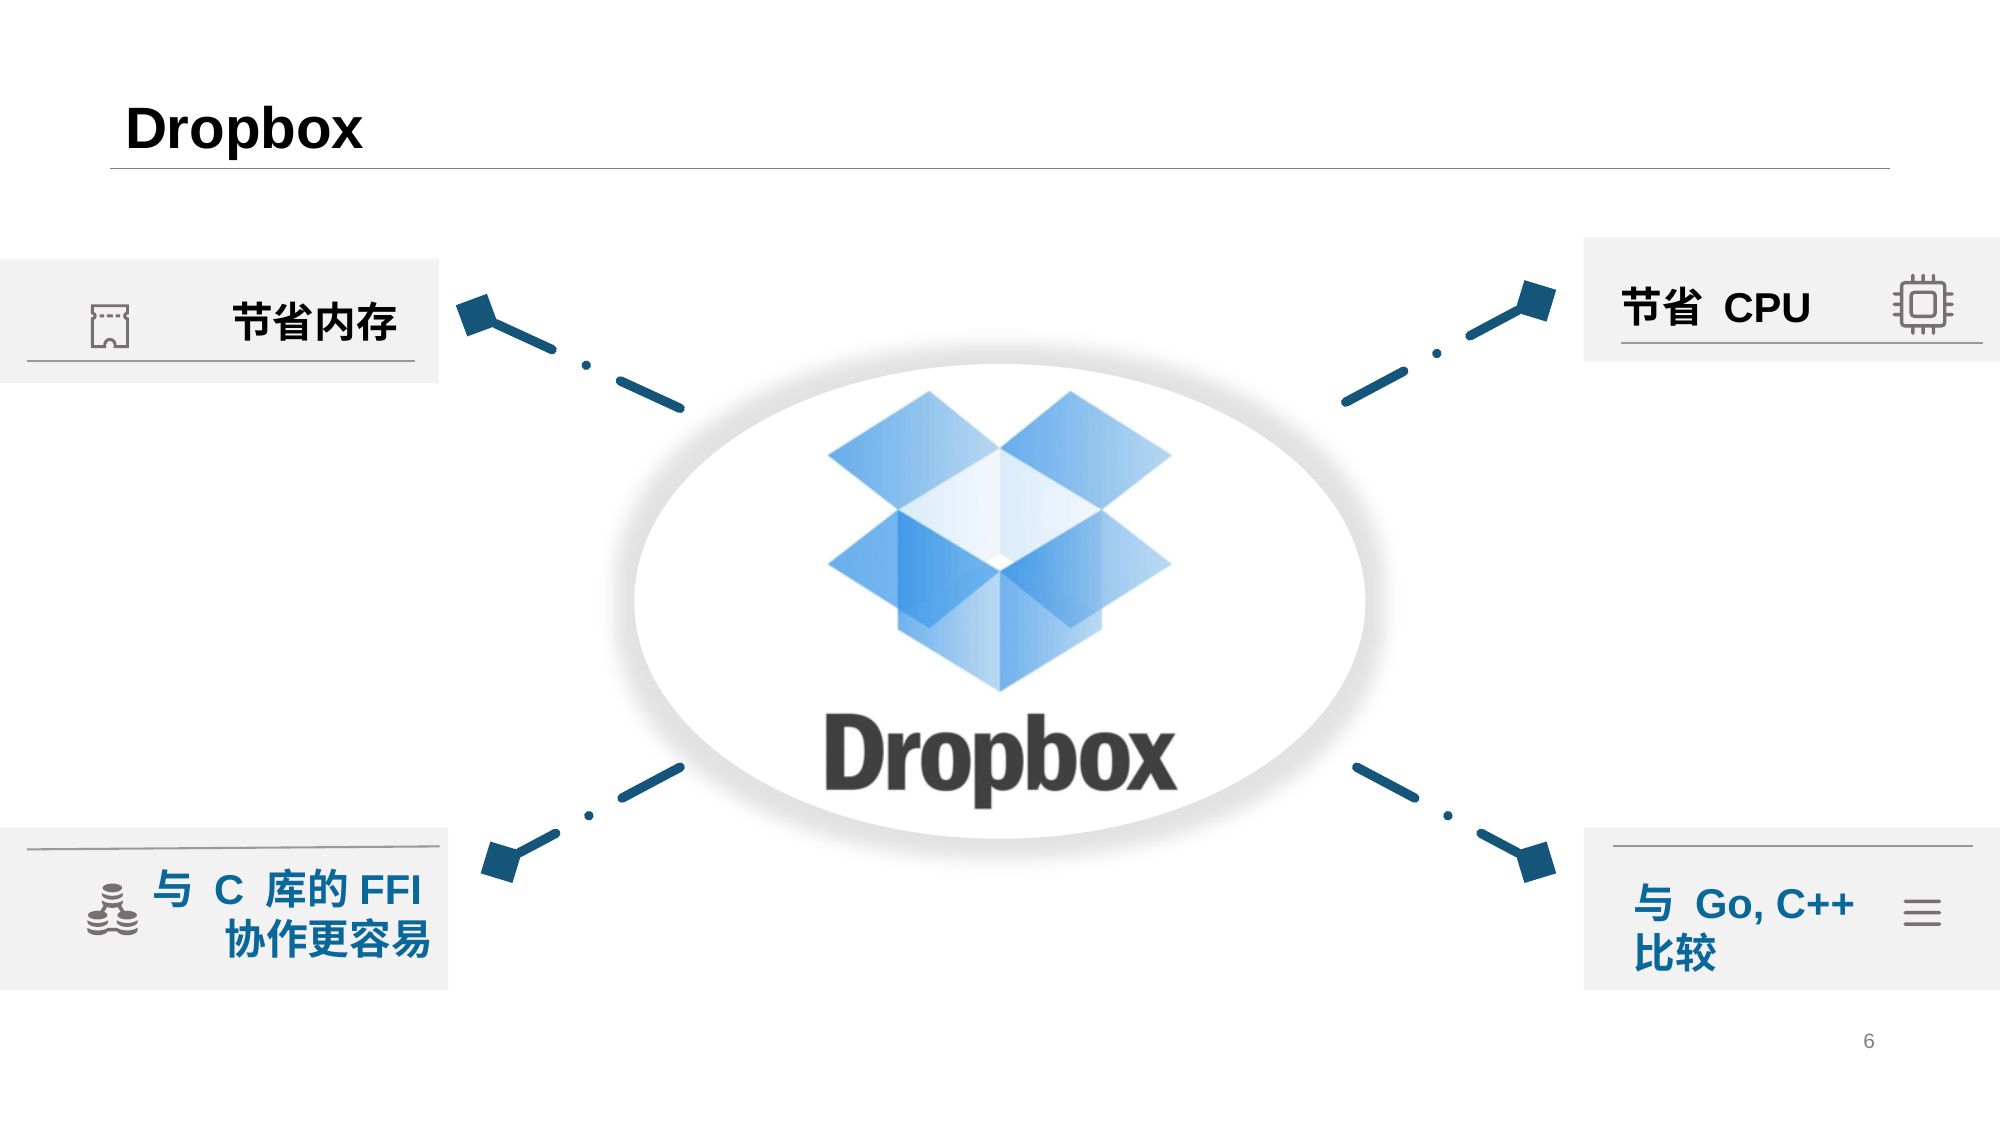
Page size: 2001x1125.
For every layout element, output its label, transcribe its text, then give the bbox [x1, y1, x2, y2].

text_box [1356, 767, 2000, 1016]
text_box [0, 258, 681, 409]
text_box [1345, 237, 2000, 403]
slide_number 6 [1412, 1023, 1890, 1058]
text_box [633, 362, 1367, 840]
title Dropbox [109, 0, 1890, 169]
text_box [0, 767, 681, 1008]
